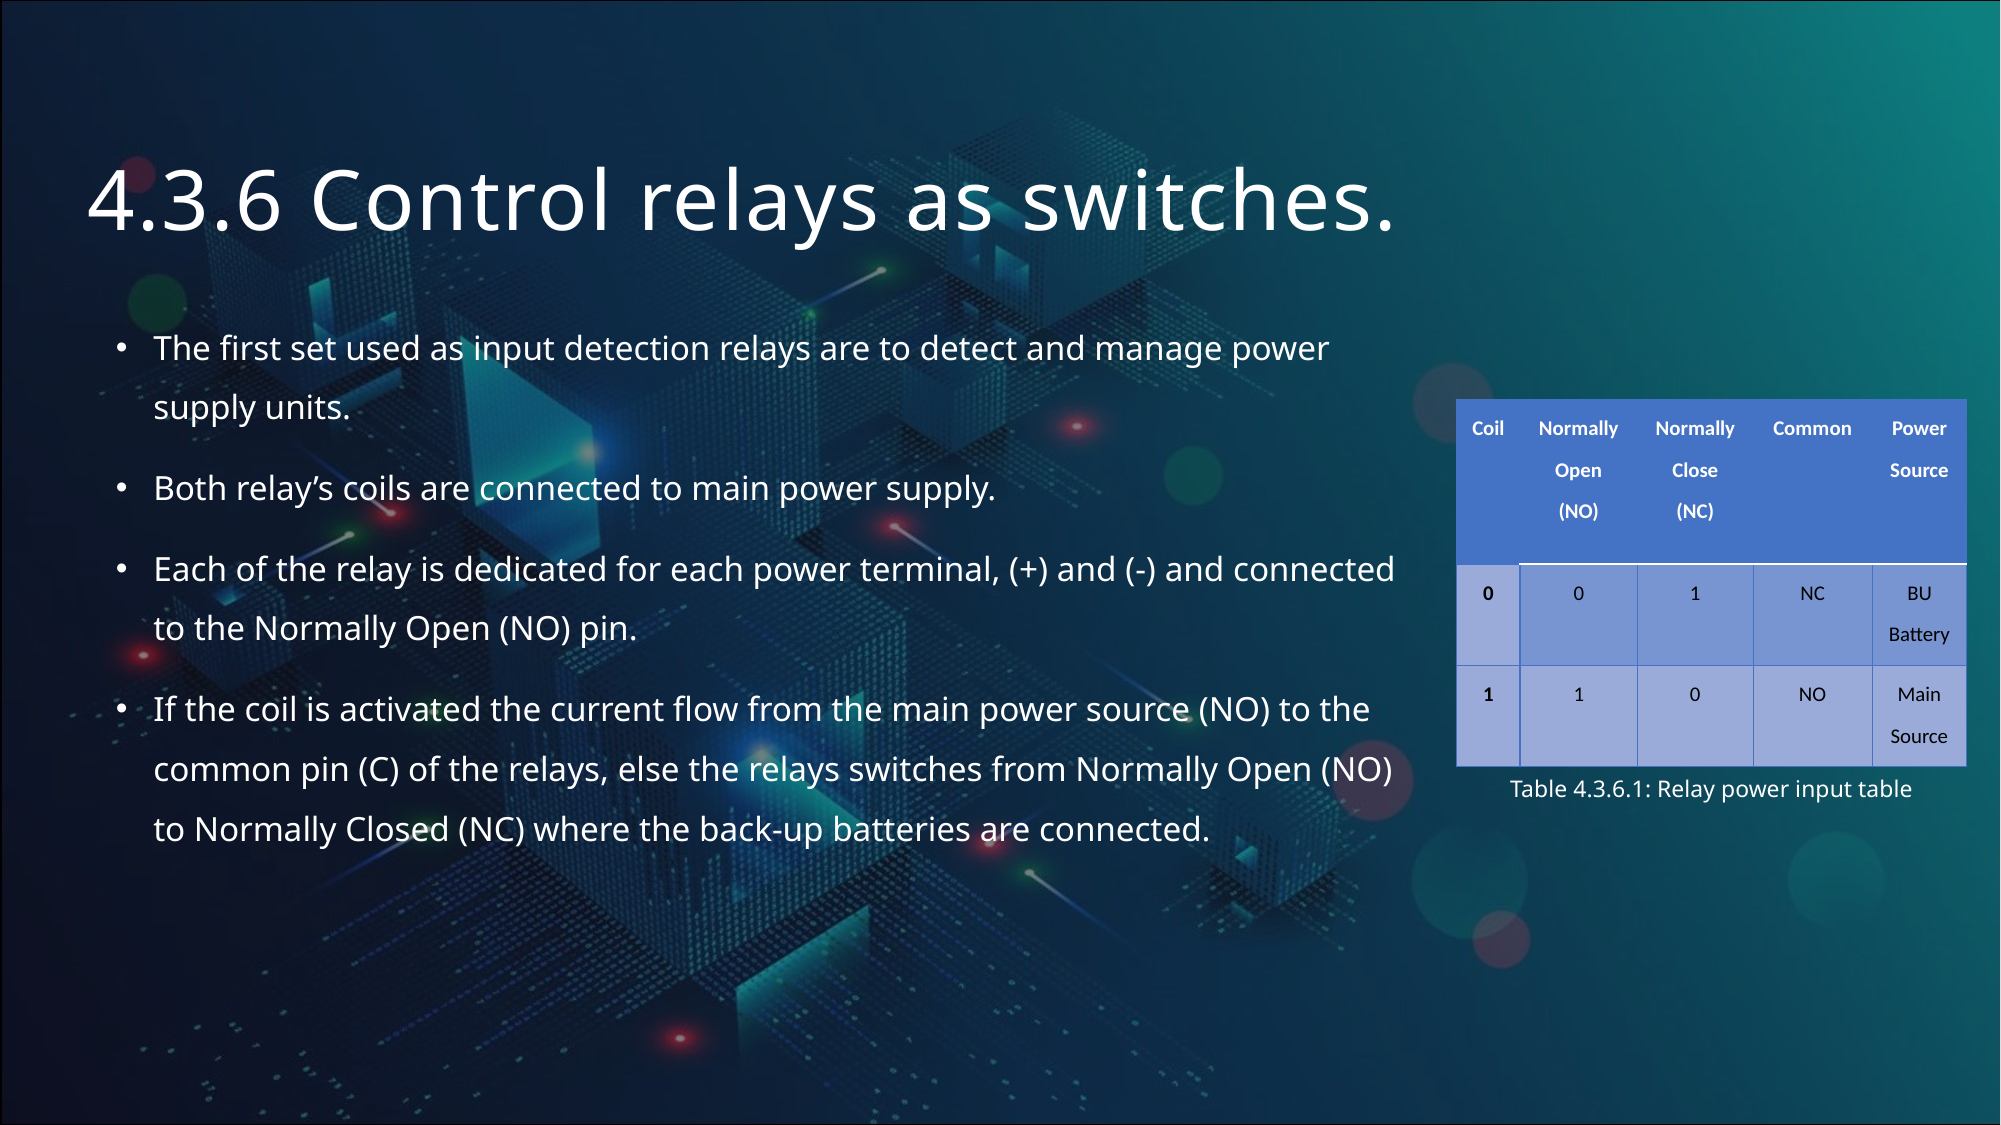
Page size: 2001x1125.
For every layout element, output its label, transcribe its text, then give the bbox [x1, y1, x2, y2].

title 4.3.6 Control relays as switches. [72, 95, 1900, 313]
text_box Table 4.3.6.1: Relay power input table [1495, 767, 1929, 810]
list The first set used as input detection relays are to detect and manage power supply units. Both relay’s coils are connected to main power supply. Each of the relay is dedicated for each power terminal, (+) and (-) and connected to the Normally Open (NO) pin. If the coil is activated the current flow from the main power source (NO) to the common pin (C) of the relays, else the relays switches from Normally Open (NO) to Normally Closed (NC) where the back-up batteries are connected. [100, 299, 1427, 1075]
table_header Coil [1457, 400, 1519, 564]
table_cell 0 [1457, 565, 1519, 665]
table_cell Main Source [1873, 666, 1966, 766]
table_cell 0 [1521, 565, 1637, 665]
table_cell NC [1754, 565, 1872, 665]
table_cell 1 [1457, 666, 1519, 766]
table_cell 1 [1638, 565, 1753, 665]
table_cell NO [1754, 666, 1872, 766]
table_cell 0 [1638, 666, 1753, 766]
table_header Common [1754, 400, 1872, 563]
table_cell BU Battery [1873, 565, 1966, 665]
table_cell 1 [1521, 666, 1637, 766]
table_header Normally Open (NO) [1521, 400, 1637, 563]
table_header Power Source [1873, 400, 1966, 563]
picture [0, 0, 2001, 1125]
table_header Normally Close (NC) [1638, 400, 1753, 563]
